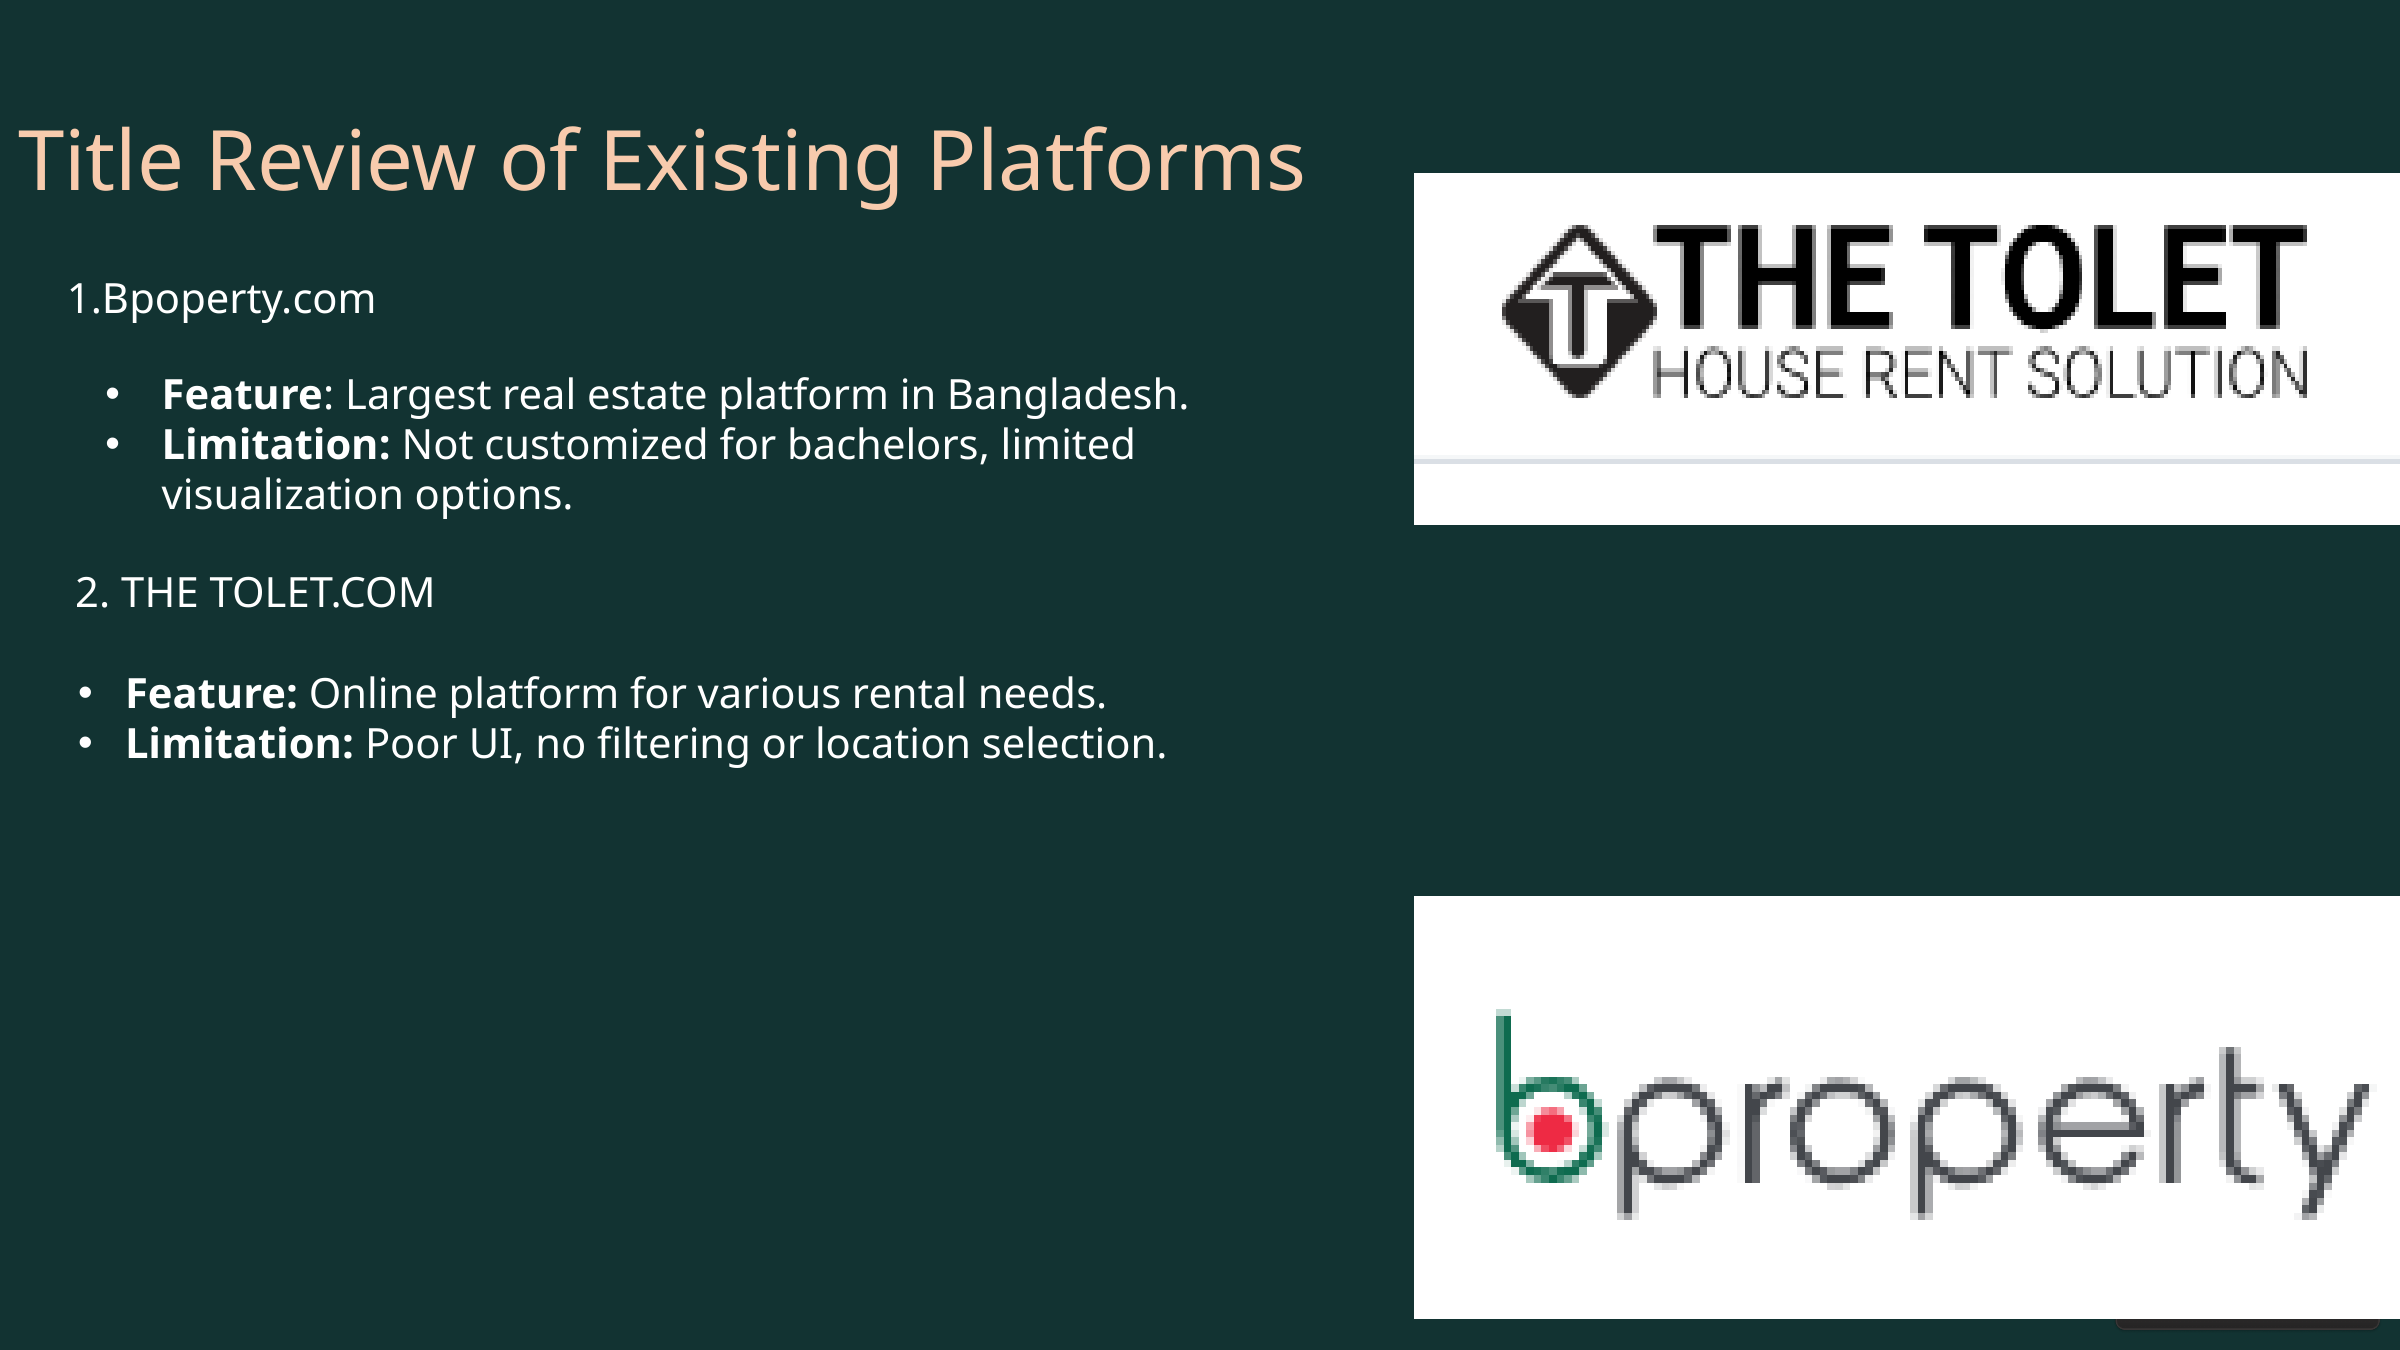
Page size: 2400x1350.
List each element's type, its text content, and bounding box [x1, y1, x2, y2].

text_box Feature: Largest real estate platform in Bangladesh. Limitation: Not customized for bachelors, limited visualization options. [90, 360, 1341, 526]
picture [1414, 896, 2400, 1339]
text_box Title Review of Existing Platforms [3, 100, 1323, 215]
text_box 2. THE TOLET.COM [60, 558, 893, 674]
text_box Feature: Online platform for various rental needs. Limitation: Poor UI, no filtering or location selection. [63, 659, 1183, 825]
picture [1414, 173, 2400, 525]
text_box 1.Bpoperty.com [52, 264, 392, 330]
